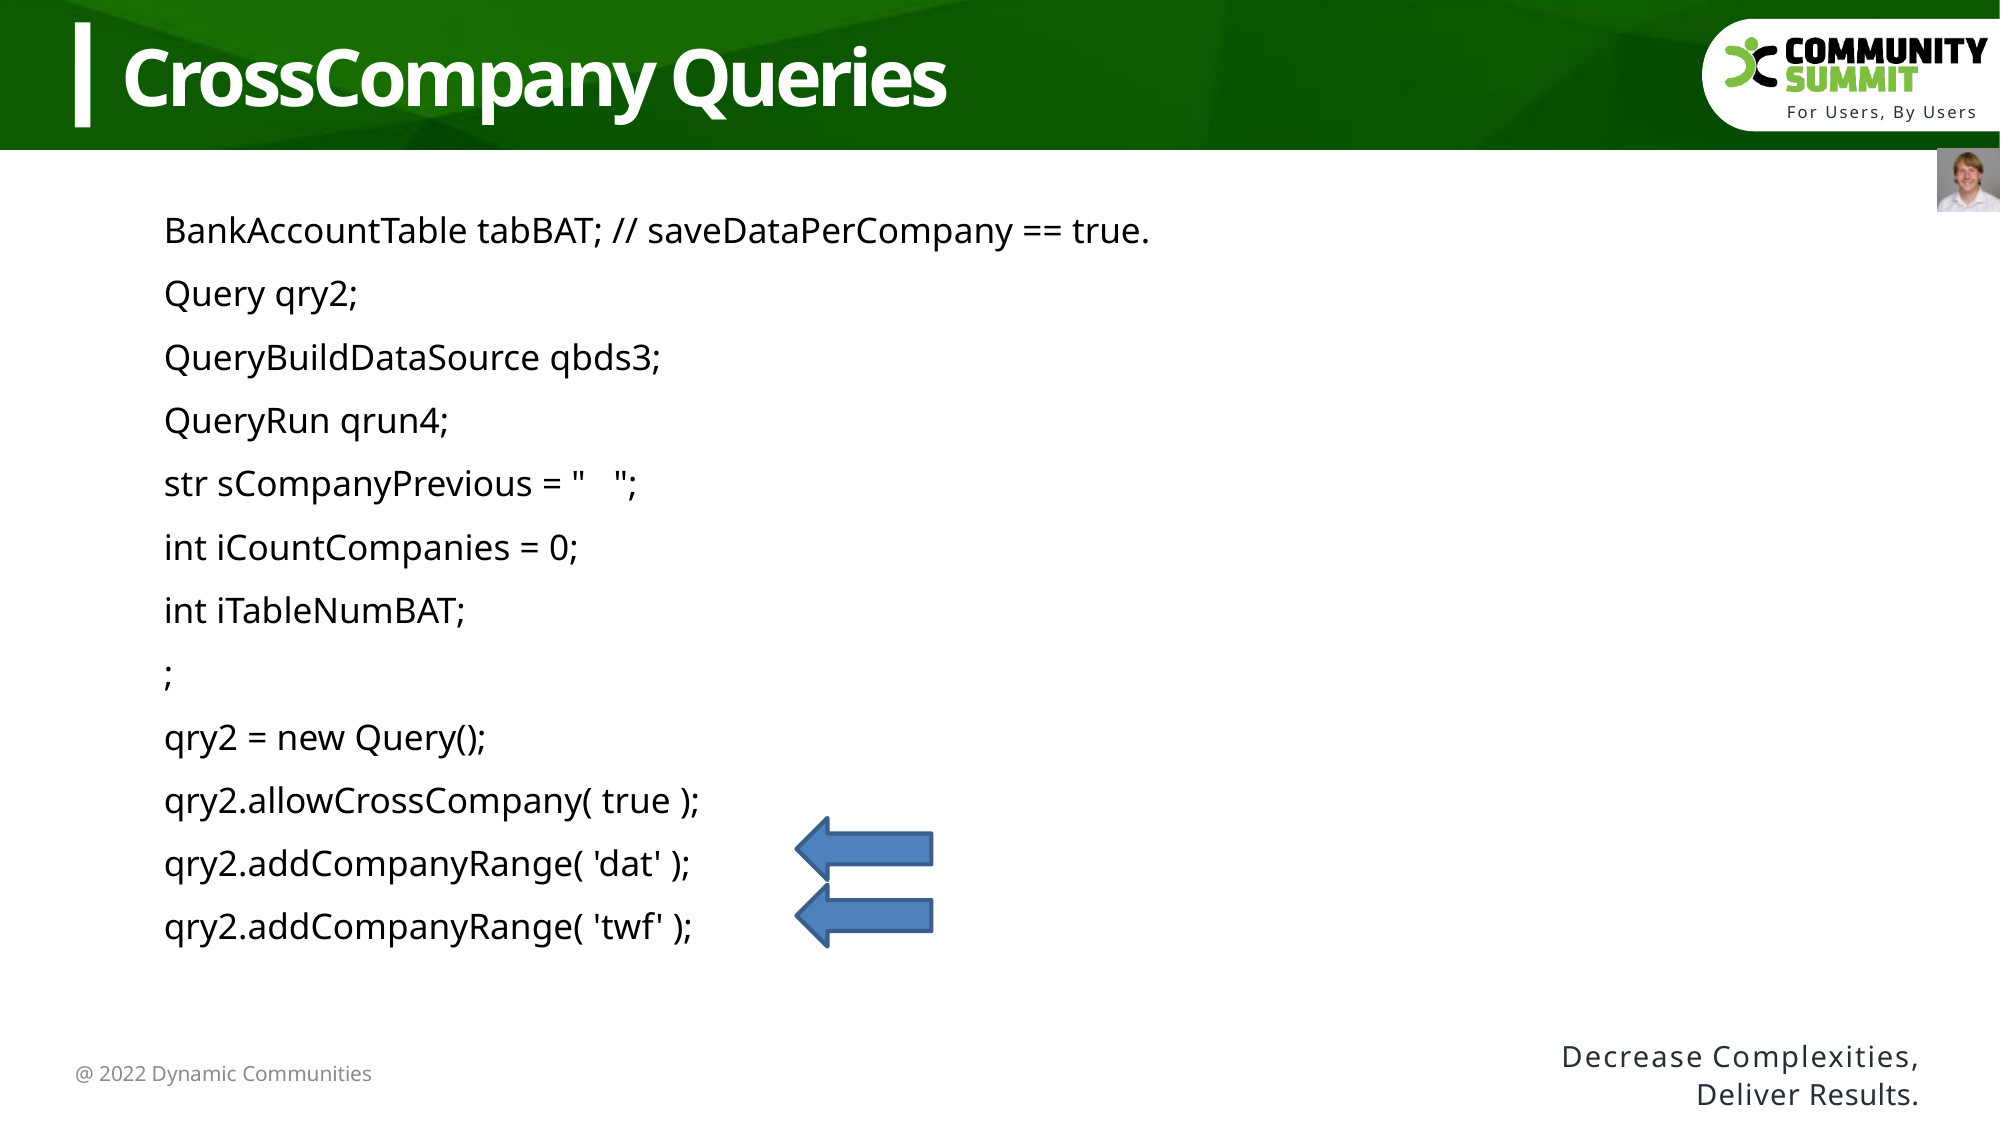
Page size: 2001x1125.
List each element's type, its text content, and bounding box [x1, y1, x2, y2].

list CrossCompany Queries [121, 26, 1558, 179]
picture [0, 0, 2000, 212]
text_box [794, 882, 934, 949]
list BankAccountTable tabBAT; // saveDataPerCompany == true. Query qry2; QueryBuildDataSource qbds3; QueryRun qrun4; str sCompanyPrevious = " "; int iCountCompanies = 0; int iTableNumBAT; ; qry2 = new Query(); qry2.allowCrossCompany( true ); qry2.addCompanyRange( 'dat' ); qry2.addCompanyRange( 'twf' ); [75, 179, 1925, 1023]
text_box [794, 816, 934, 882]
picture [1725, 37, 1988, 92]
